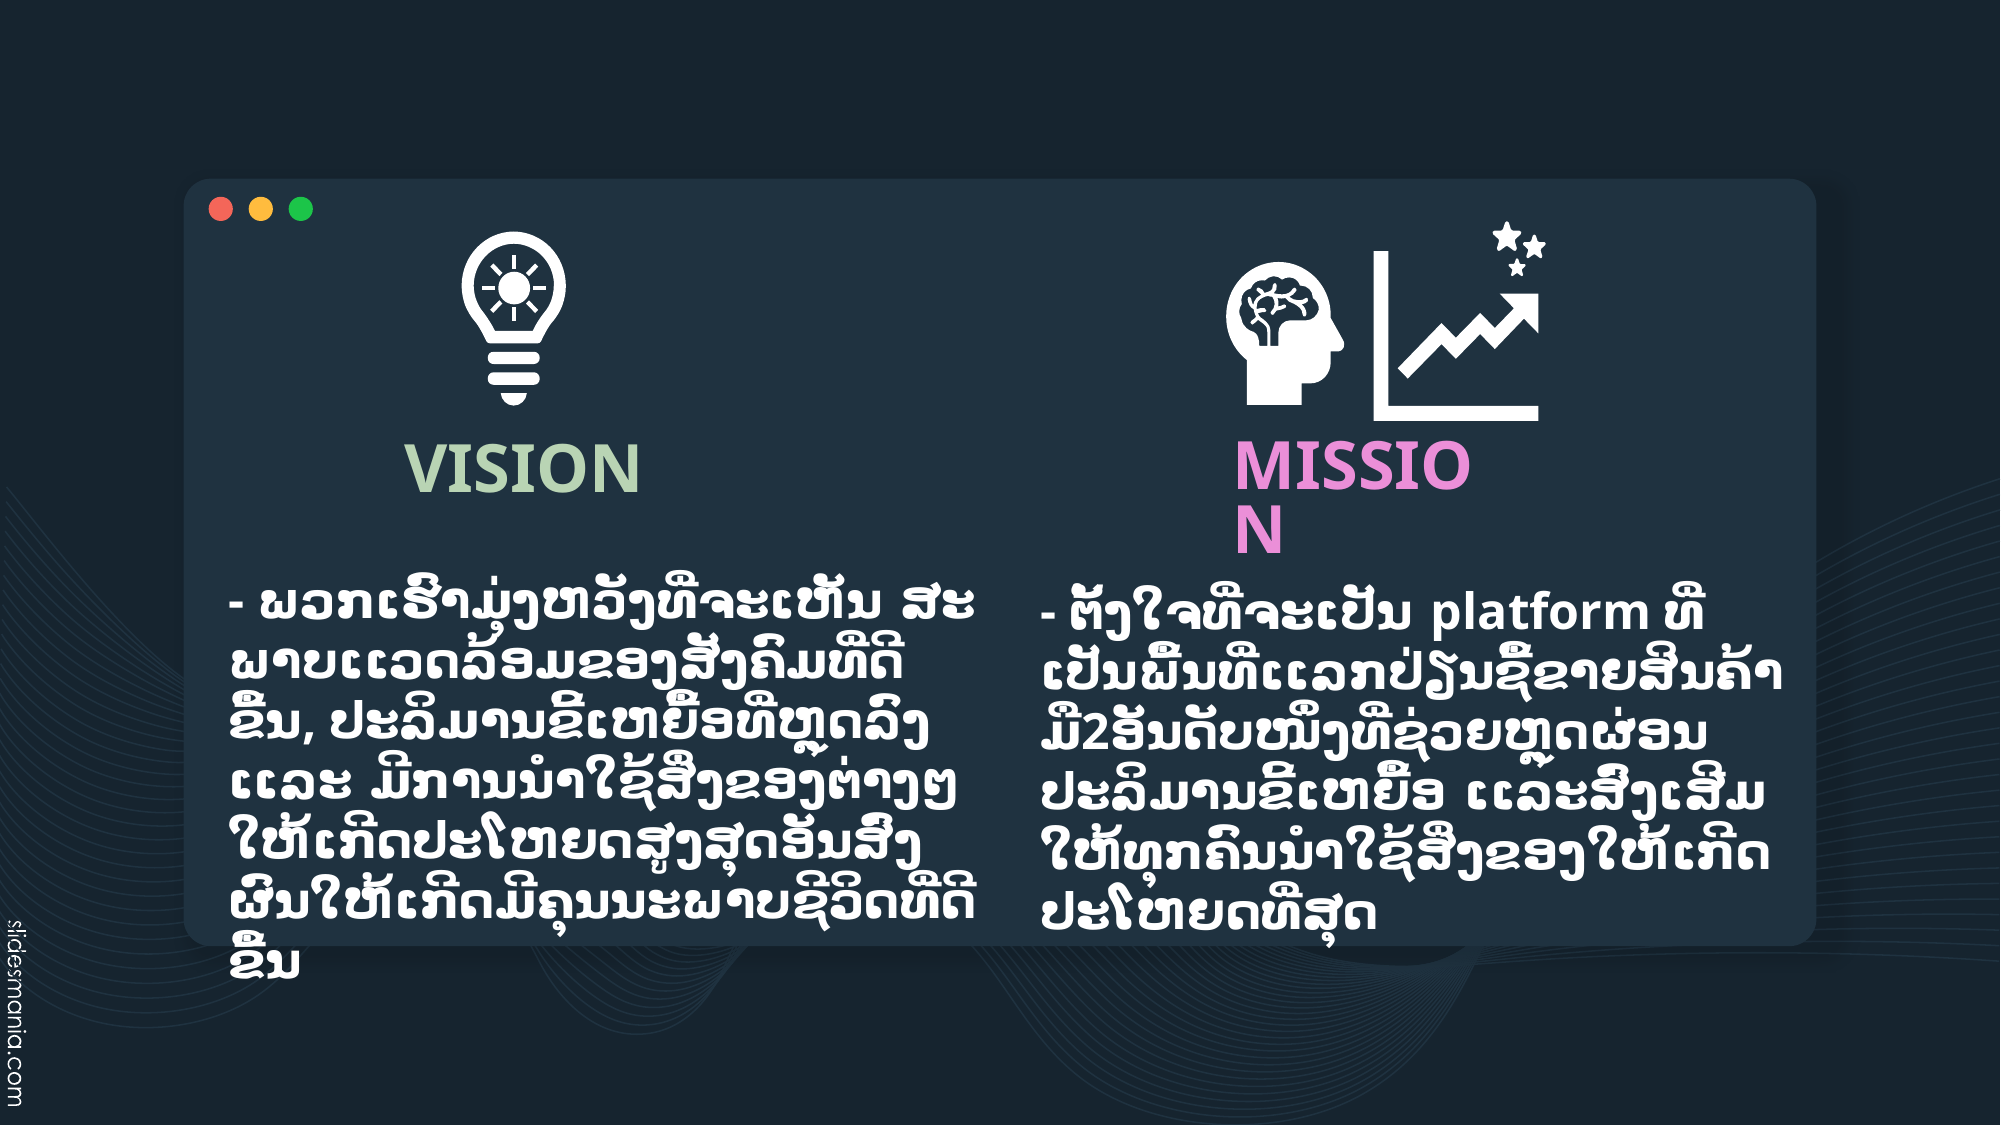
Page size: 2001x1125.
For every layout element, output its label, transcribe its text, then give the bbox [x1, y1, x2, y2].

title MISSION [1212, 418, 1535, 515]
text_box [1373, 250, 1539, 422]
text_box - ຕັ້ງໃຈທີ່ຈະເປັນ platform ທີ່ເປັນພື້ນທີ່ເເລກປ່ຽນຊື້ຂາຍສິນຄ້າມື2ອັນດັບໜຶ່ງທີ່ຊ່ວຍຫຼຸດຜ່ອນປະລິມານຂີ້ເຫຍື້ອ ເເລະສົ່ງເສີມໃຫ້ທຸກຄົນນຳໃຊ້ສິ່ງຂອງໃຫ້ເກີດປະໂຫຍດທີ່ສຸດ [1020, 559, 1812, 864]
text_box - ພວກເຮົາມຸ່ງຫວັງທີ່ຈະເຫັນ ສະພາບເເວດລ້ອມຂອງສັງຄົມທີ່ດີຂື້ນ, ປະລິມານຂີ້ເຫຍື້ອທີ່ຫຼຸດລົງ ເເລະ ມີການນຳໃຊ້ສຶ່ງຂອງຕ່າງໆໃຫ້ເກີດປະໂຫຍດສູງສຸດອັນສົ່ງຜົນໃຫ້ເກີດມີຄຸນນະພາບຊີວິດທີ່ດີຂື້ນ [208, 548, 1000, 854]
text_box [1226, 261, 1345, 405]
text_box VISION [389, 418, 670, 514]
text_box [461, 231, 567, 406]
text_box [1492, 220, 1547, 277]
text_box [455, 209, 547, 322]
